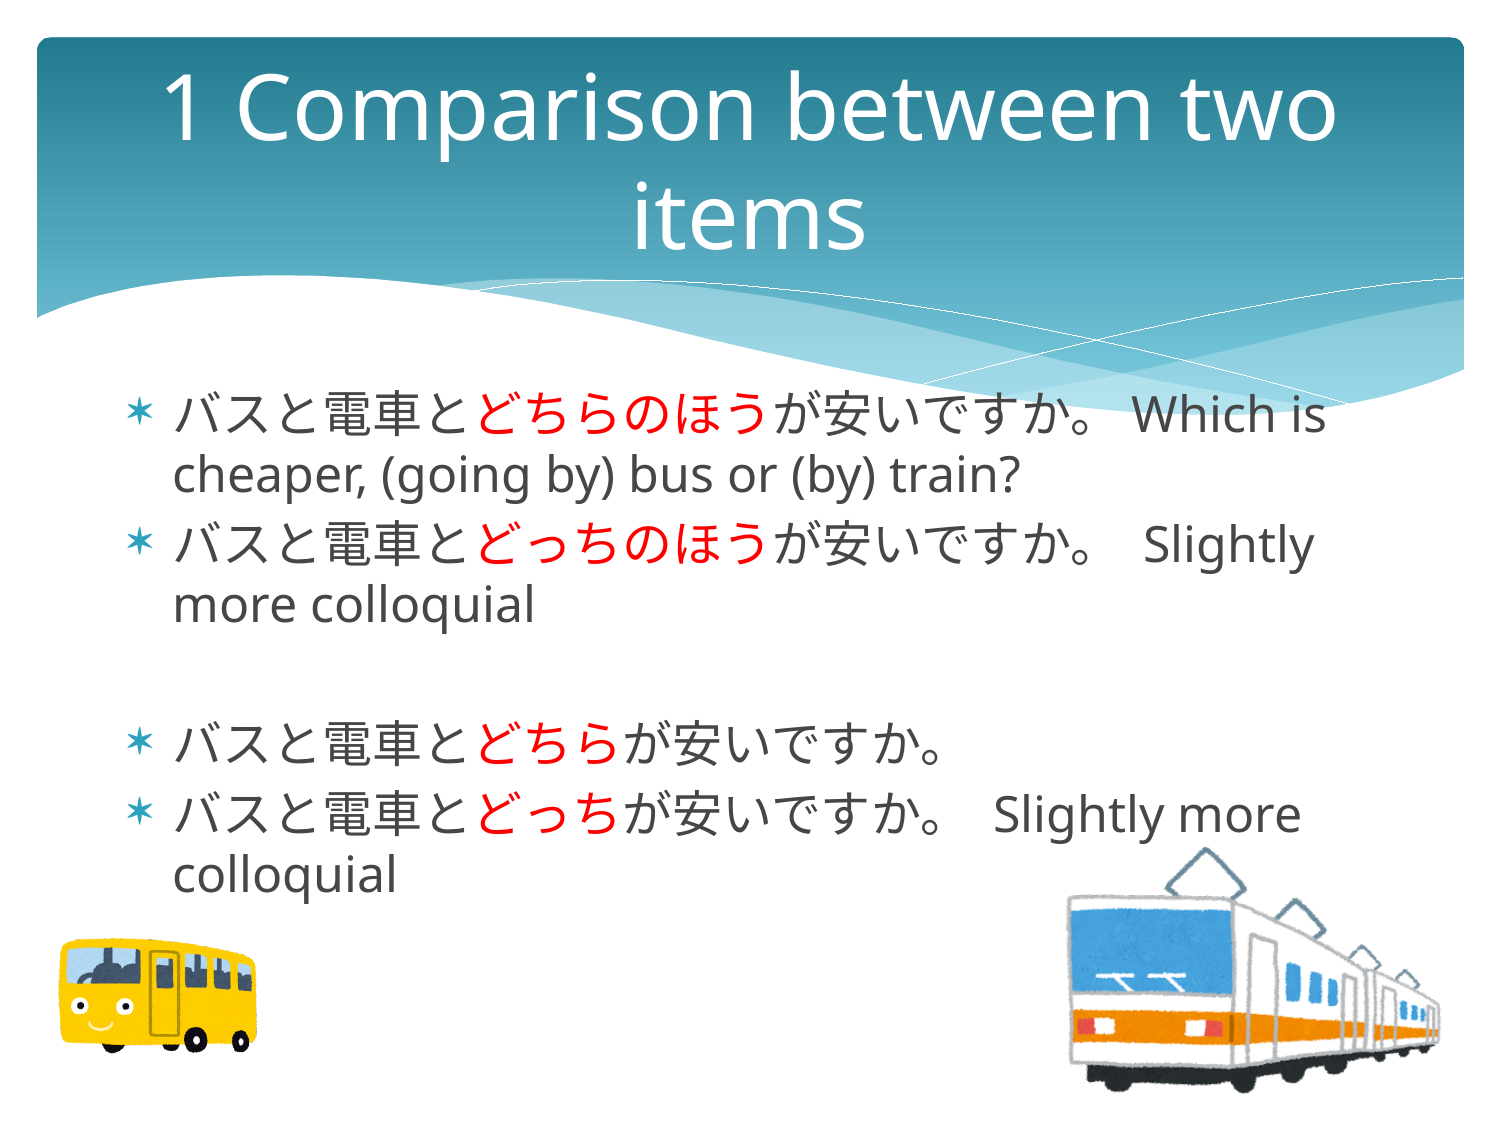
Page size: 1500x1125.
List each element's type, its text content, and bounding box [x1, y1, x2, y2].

picture [49, 924, 265, 1066]
title 1 Comparison between two items [75, 55, 1425, 261]
picture [1058, 837, 1451, 1101]
list バスと電車とどちらのほうが安いですか。Which is cheaper, (going by) bus or (by) train? バスと電車とどっちのほうが安いですか。 Slightly more colloquial バスと電車とどちらが安いですか。 バスと電車とどっちが安いですか。 Slightly more colloquial [112, 375, 1400, 1005]
